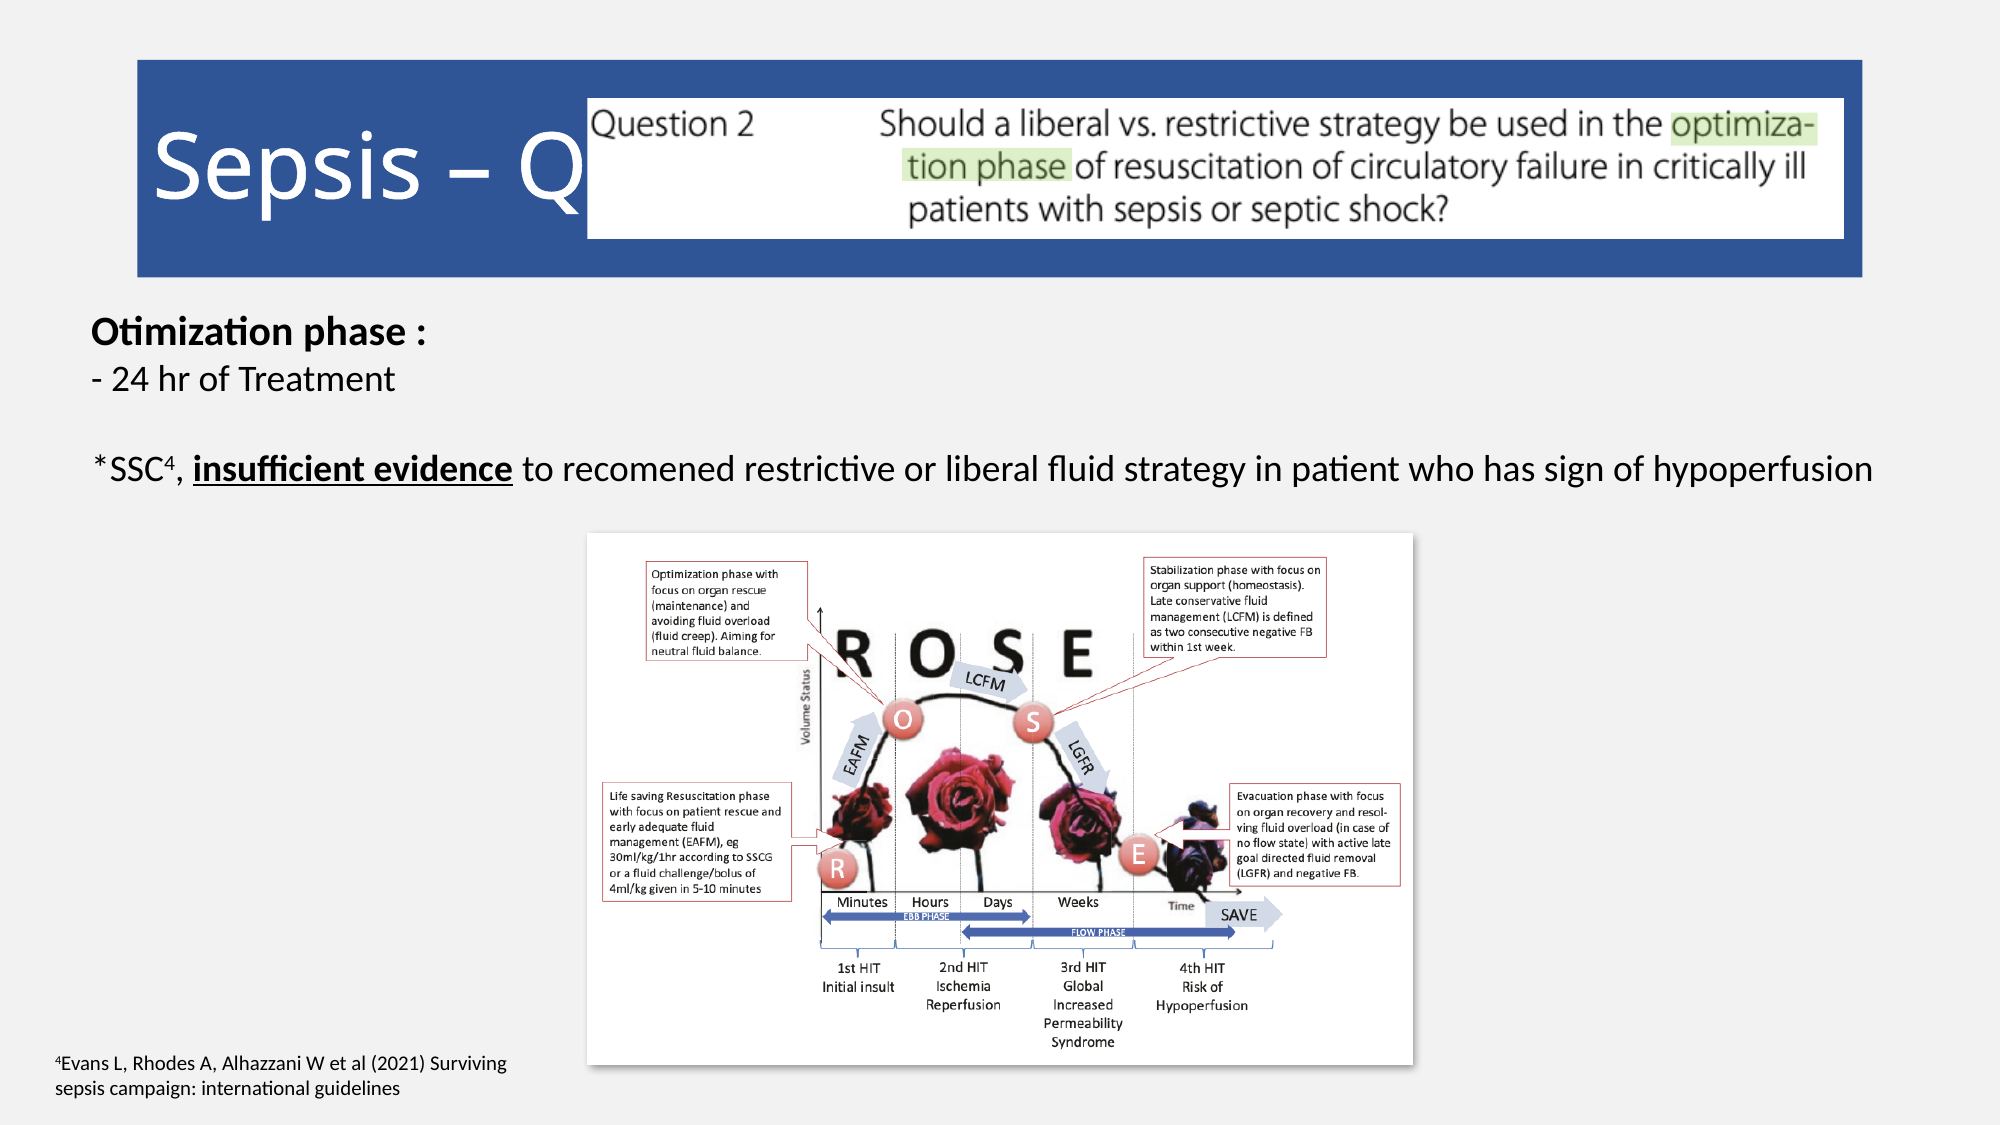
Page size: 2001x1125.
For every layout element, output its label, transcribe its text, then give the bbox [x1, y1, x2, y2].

title Sepsis – Q2 [137, 59, 1863, 278]
text_box Otimization phase : - 24 hr of Treatment *SSC4, insufficient evidence to recomened restrictive or liberal fluid strategy in patient who has sign of hypoperfusion [76, 296, 1891, 496]
picture [587, 533, 1413, 1066]
text_box 4Evans L, Rhodes A, Alhazzani W et al (2021) Surviving sepsis campaign: international guidelines [40, 1042, 550, 1108]
picture [587, 98, 1844, 239]
